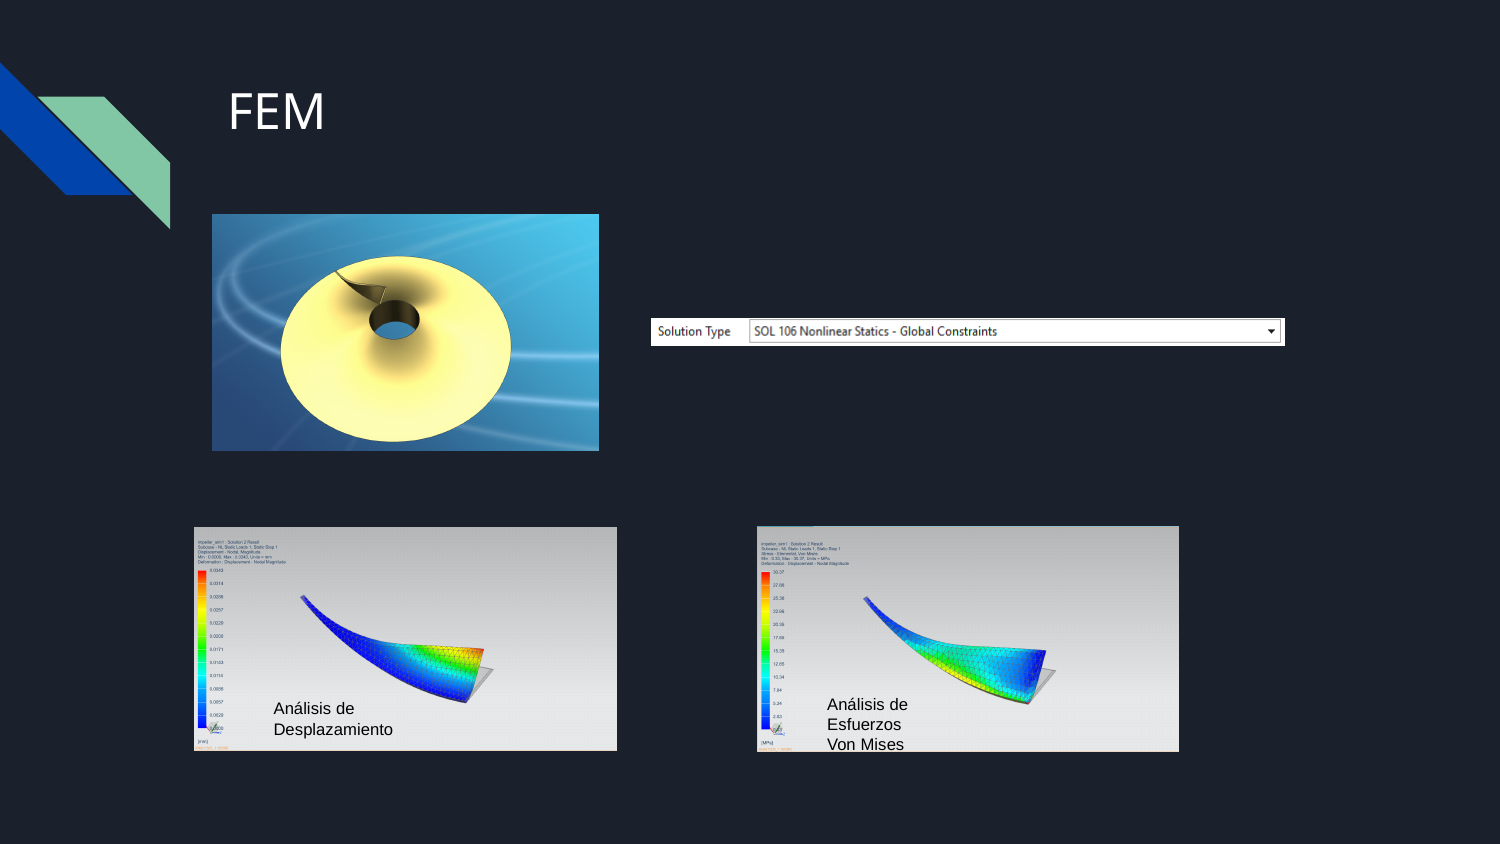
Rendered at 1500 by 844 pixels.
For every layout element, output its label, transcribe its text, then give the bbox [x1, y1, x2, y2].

picture [651, 318, 1285, 347]
picture [194, 527, 617, 752]
title FEM [212, 64, 1368, 215]
picture [756, 526, 1180, 752]
picture [212, 214, 599, 451]
